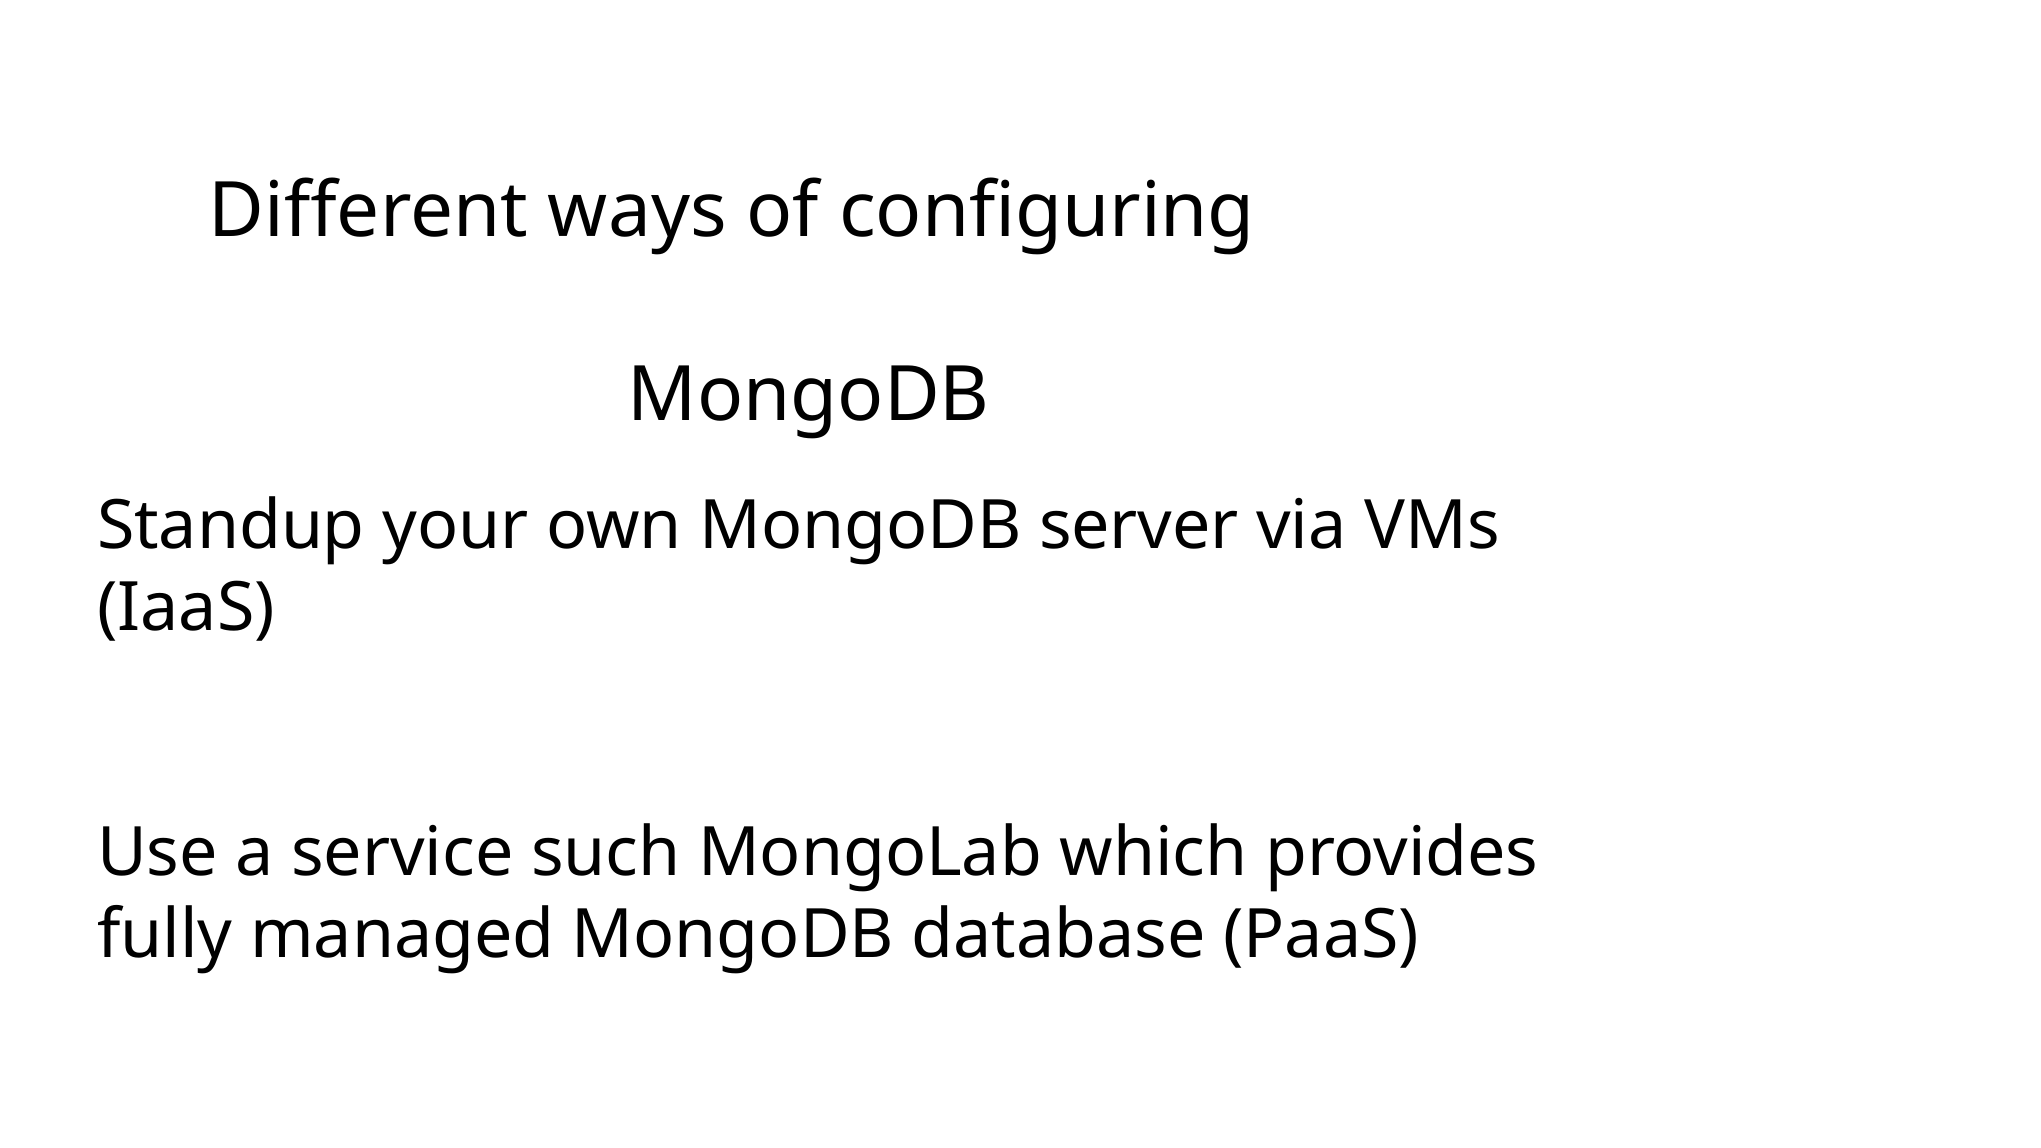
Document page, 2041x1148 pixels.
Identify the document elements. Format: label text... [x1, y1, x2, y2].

text_box Different ways of configuring MongoDB [45, 61, 1420, 310]
text_box Standup your own MongoDB server via VMs (IaaS) Use a service such MongoLab which provides fully managed MongoDB database (PaaS) [82, 473, 1583, 979]
